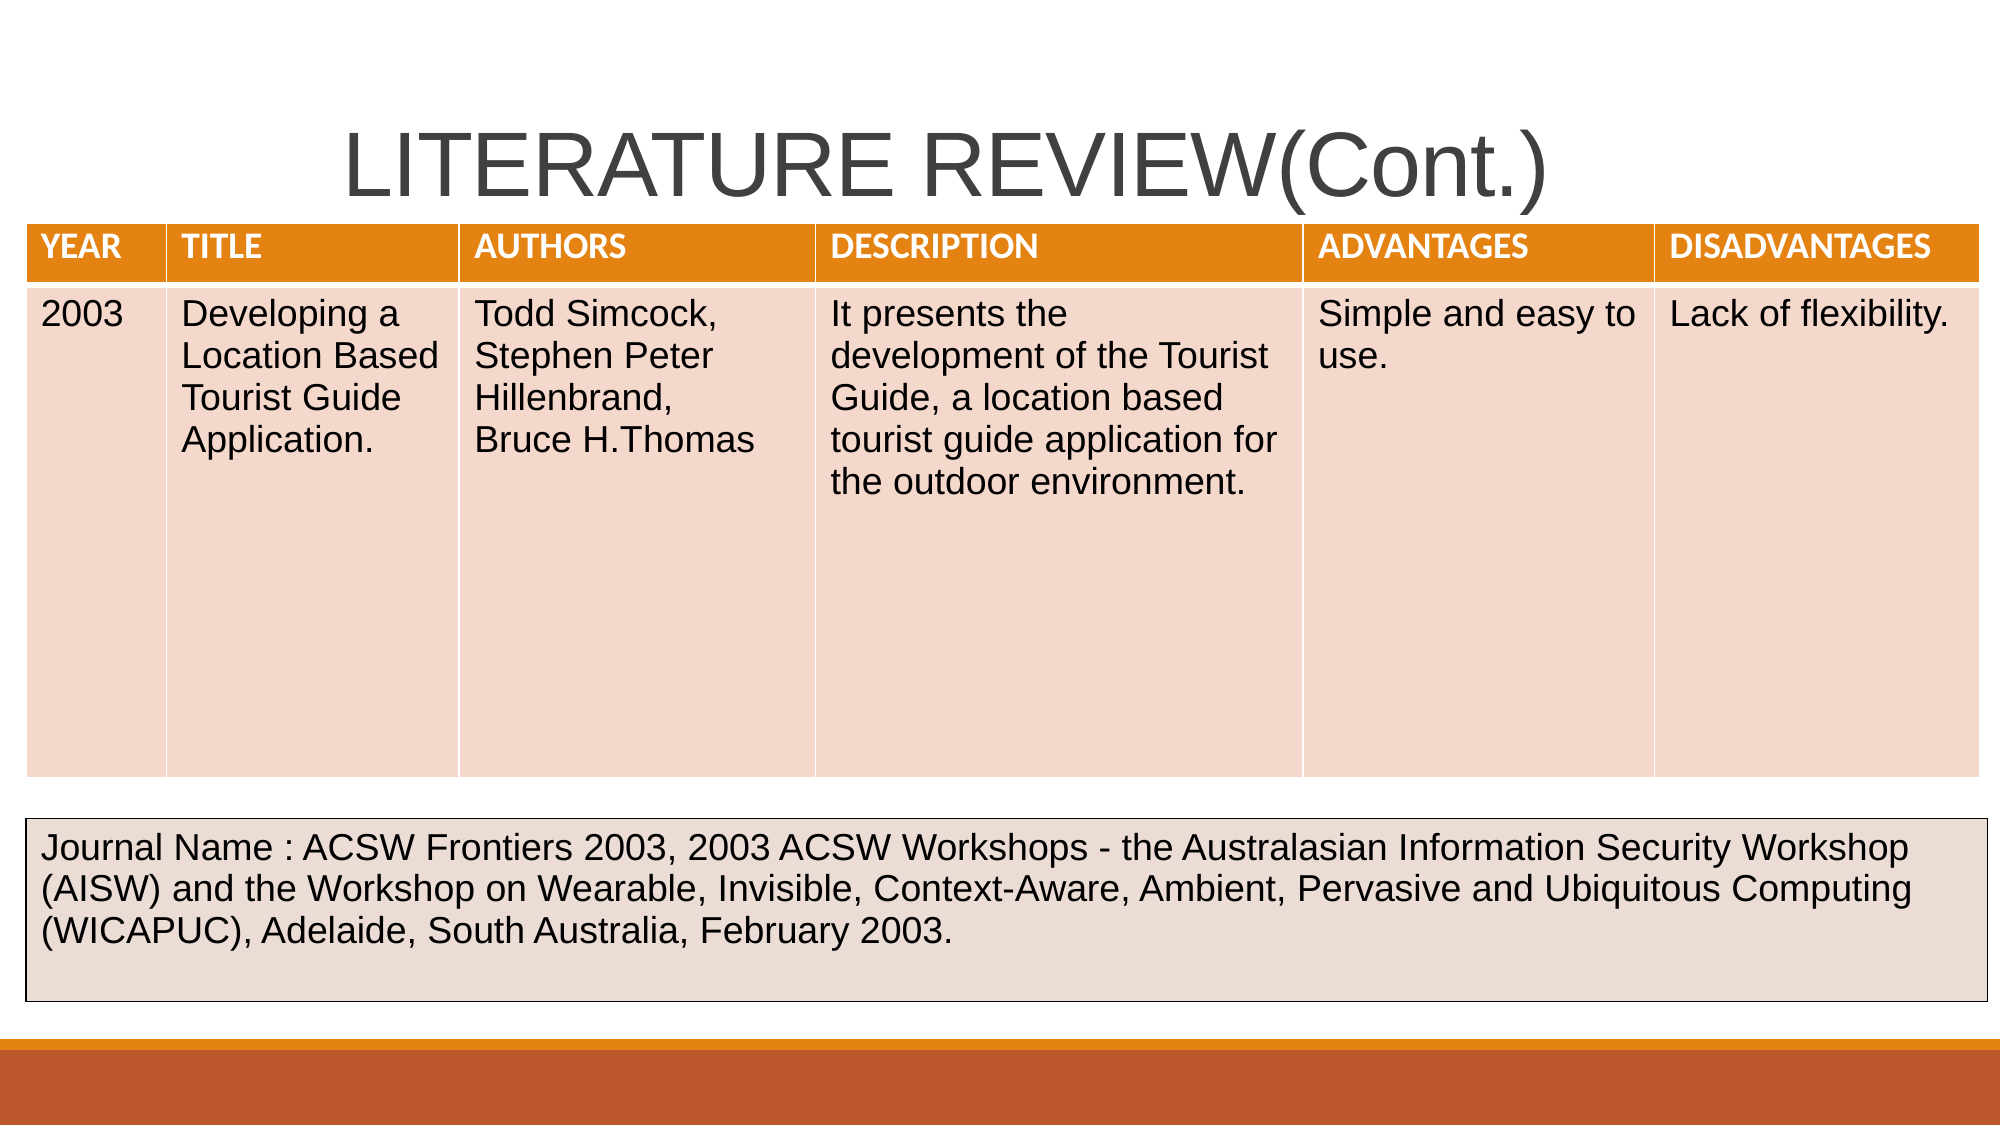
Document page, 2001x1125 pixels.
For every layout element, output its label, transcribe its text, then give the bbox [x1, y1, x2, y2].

table_header YEAR [27, 224, 166, 282]
table_cell Todd Simcock, Stephen Peter Hillenbrand, Bruce H.Thomas [460, 288, 815, 777]
table_cell It presents the development of the Tourist Guide, a location based tourist guide application for the outdoor environment. [816, 288, 1302, 777]
table_cell 2003 [27, 288, 166, 777]
table_header DESCRIPTION [816, 224, 1302, 282]
table_cell Developing a Location Based Tourist Guide Application. [167, 288, 458, 777]
title LITERATURE REVIEW(Cont.) [180, 47, 1830, 222]
table_header DISADVANTAGES [1655, 224, 1979, 282]
table_cell Lack of flexibility. [1655, 288, 1979, 777]
table_header Journal Name : ACSW Frontiers 2003, 2003 ACSW Workshops - the Australasian Information Security Workshop (AISW) and the Workshop on Wearable, Invisible, Context-Aware, Ambient, Pervasive and Ubiquitous Computing (WICAPUC), Adelaide, South Australia, February 2003. [27, 819, 1987, 1001]
table_header ADVANTAGES [1304, 224, 1654, 282]
table_cell Simple and easy to use. [1304, 288, 1654, 777]
table_header TITLE [167, 224, 458, 282]
table_header AUTHORS [460, 224, 815, 282]
